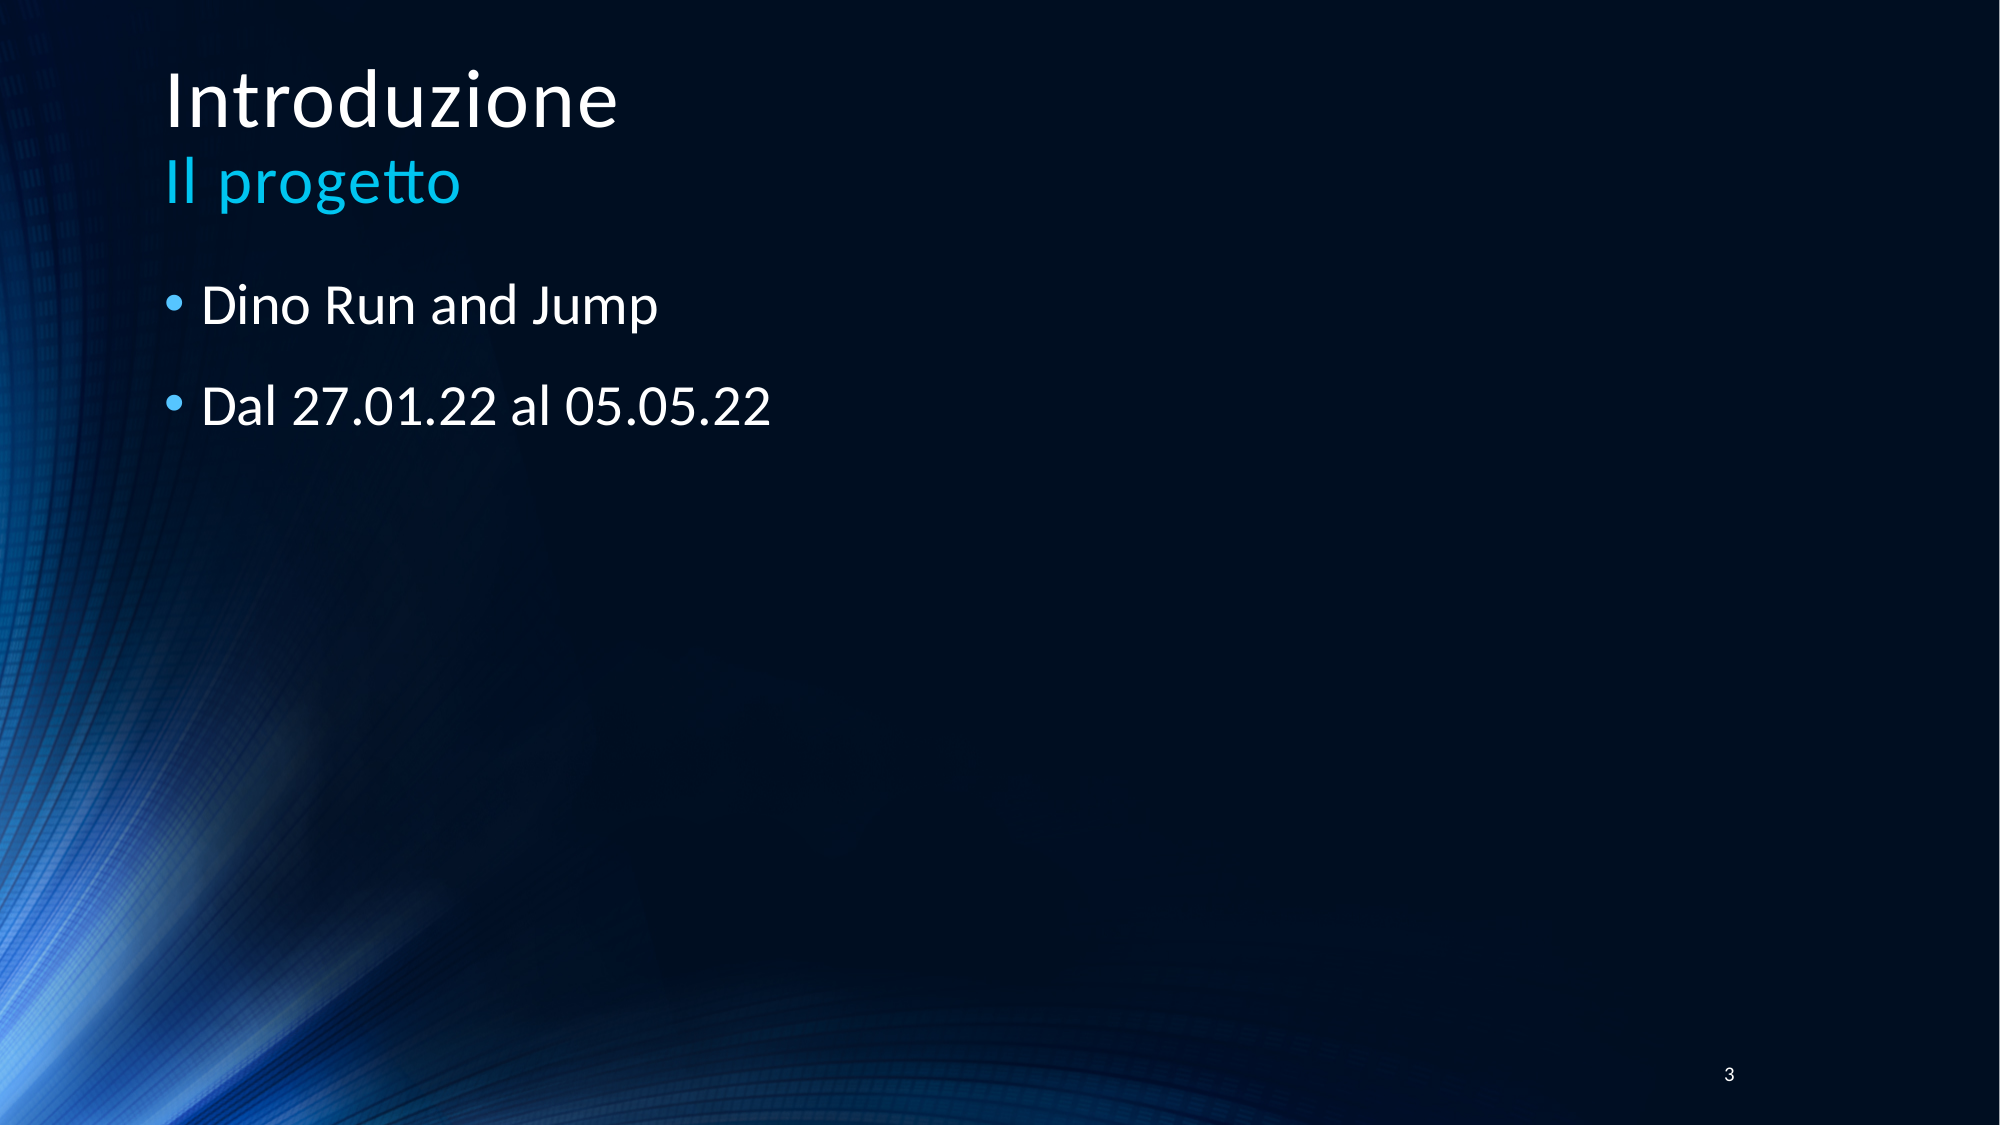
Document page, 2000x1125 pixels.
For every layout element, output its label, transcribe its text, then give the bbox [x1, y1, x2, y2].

list Dino Run and Jump Dal 27.01.22 al 05.05.22 [149, 267, 1718, 943]
title Introduzione Il progetto [149, 0, 1650, 225]
slide_number 3 [1612, 1050, 1750, 1096]
picture [0, 0, 2000, 1125]
